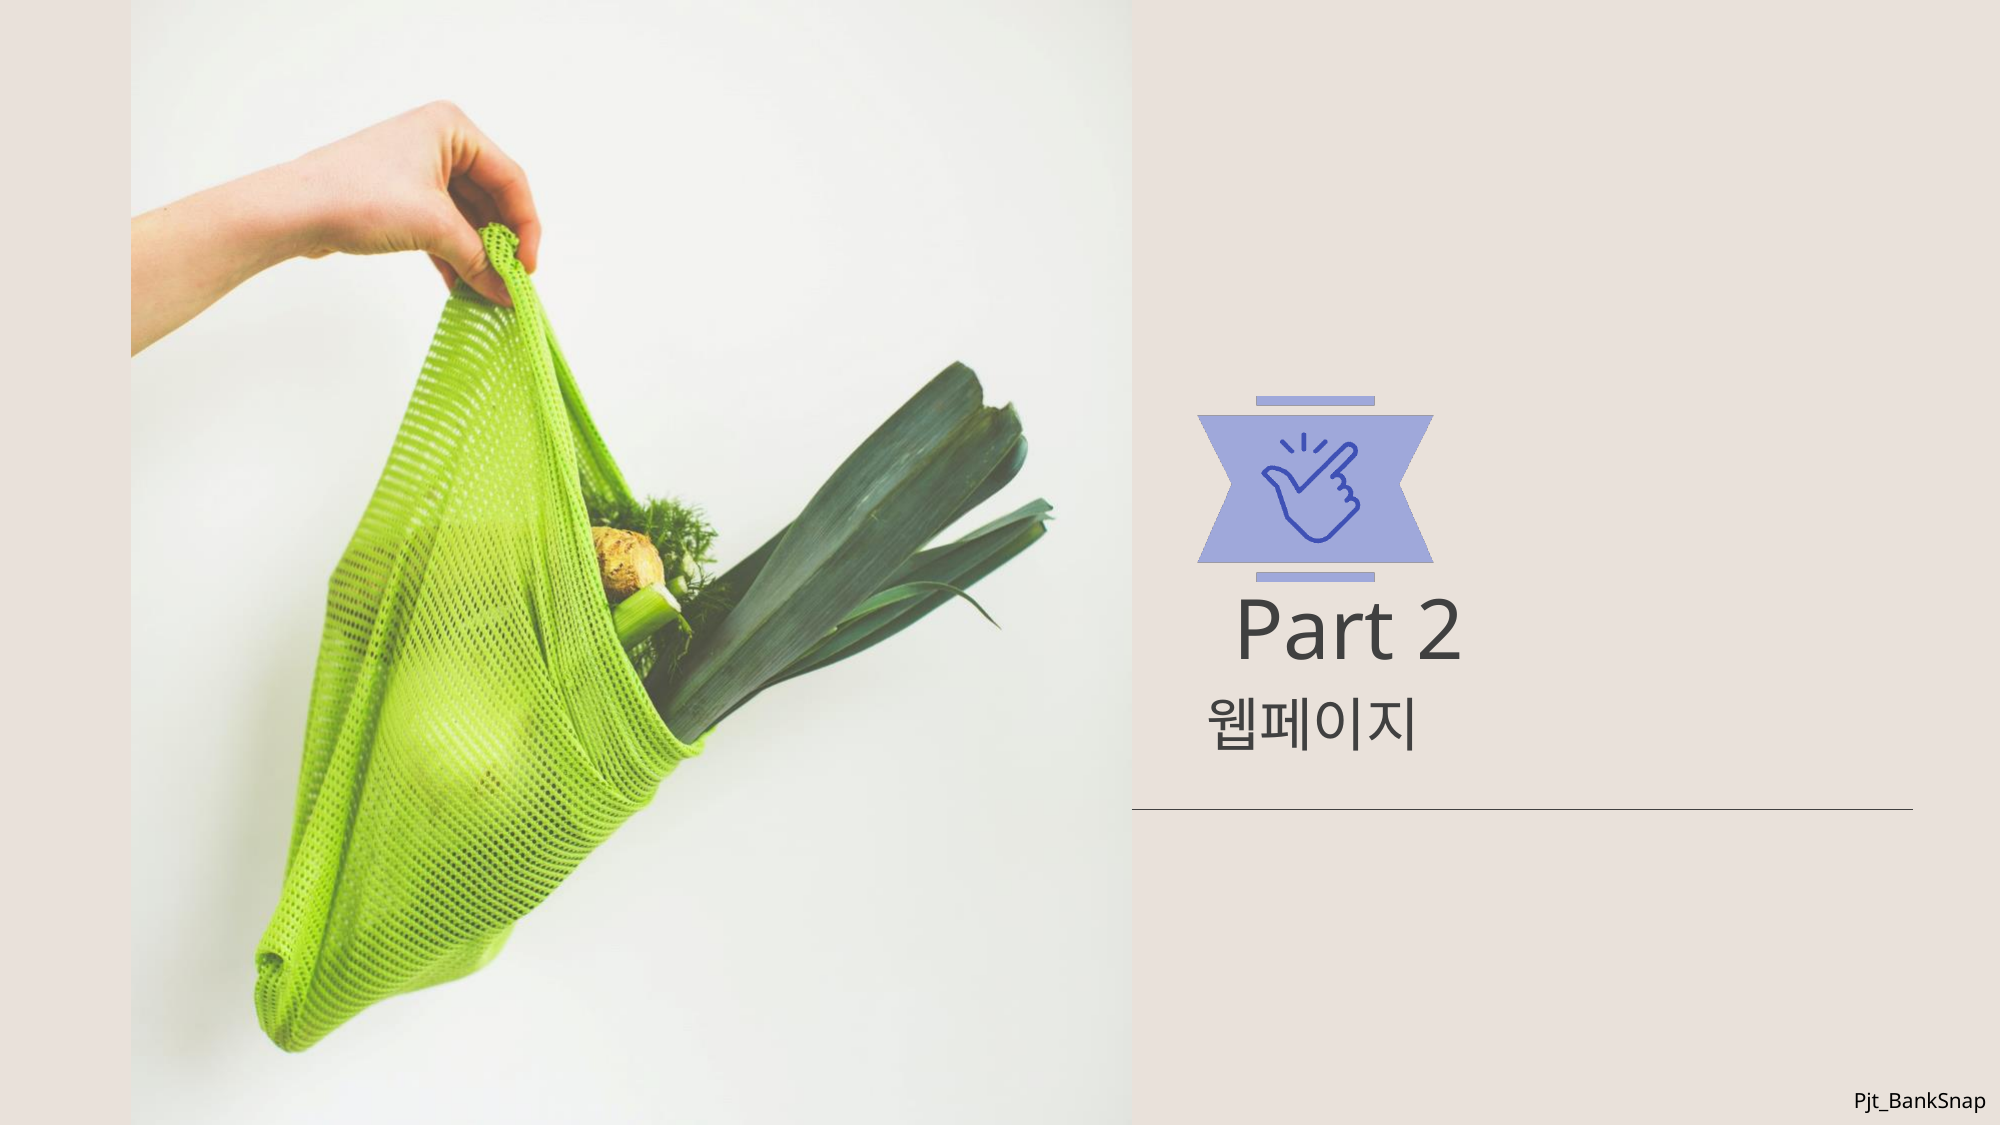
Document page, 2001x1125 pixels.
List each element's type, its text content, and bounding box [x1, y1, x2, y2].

text_box Part 2 [1218, 568, 1480, 684]
text_box 웹페이지 [1191, 680, 1436, 766]
picture [131, 0, 1132, 1125]
picture [1188, 381, 1447, 593]
